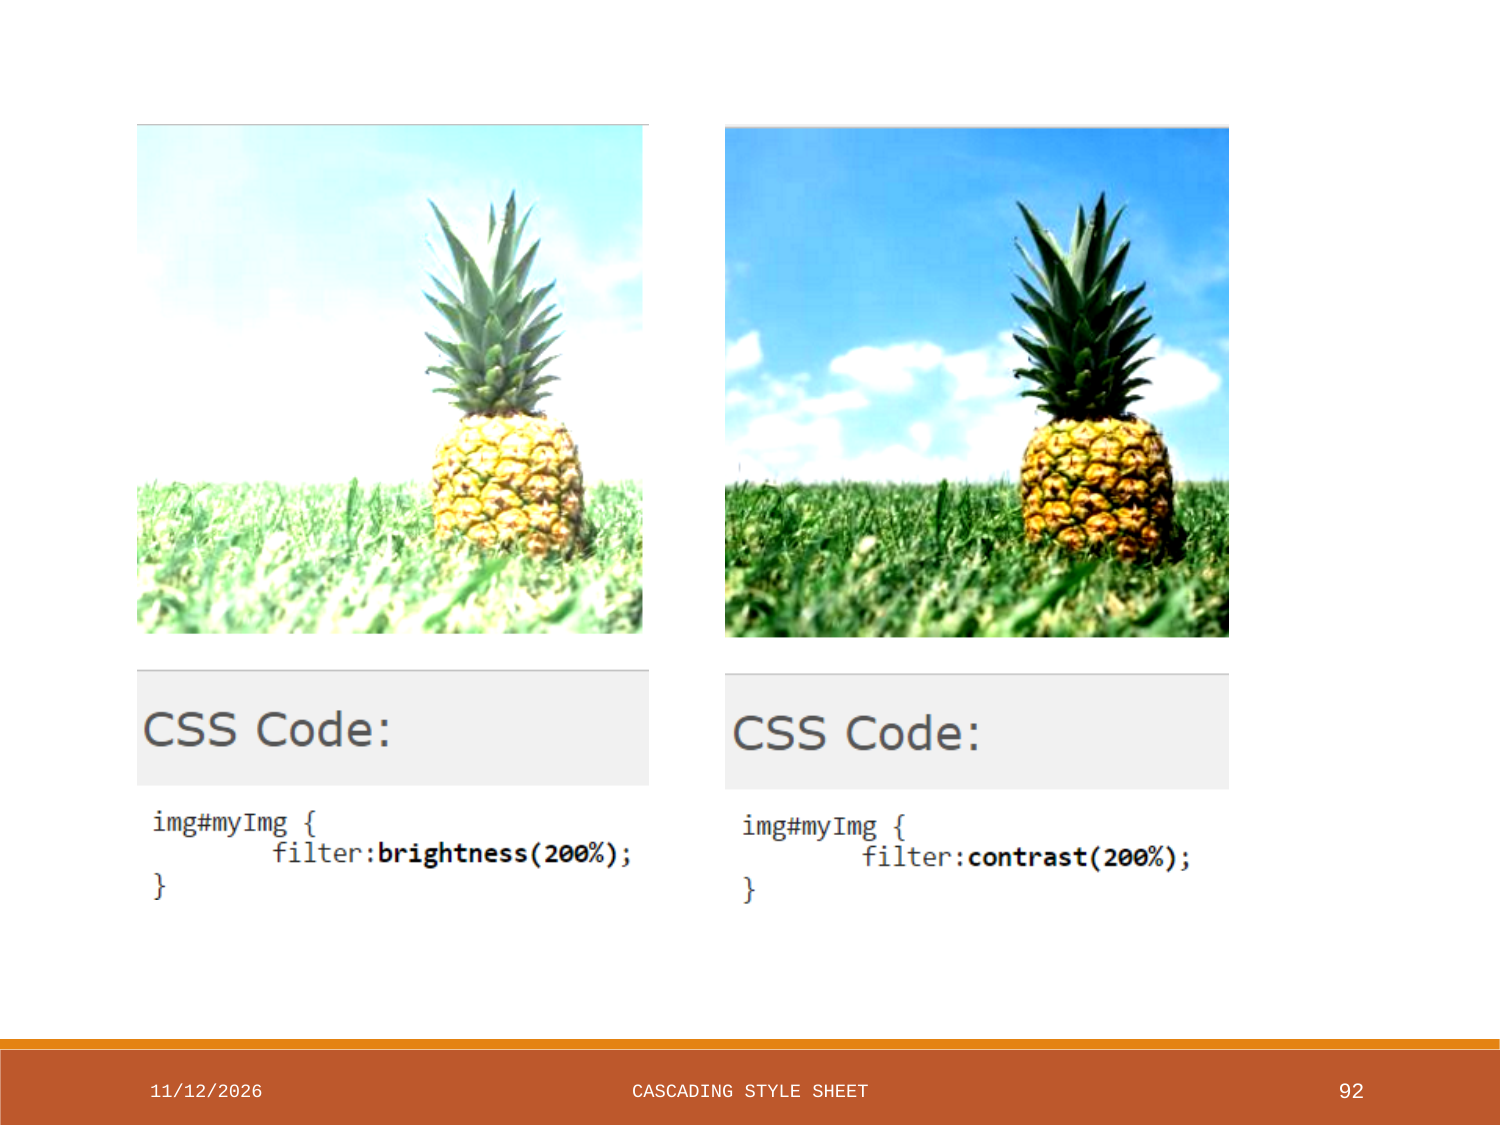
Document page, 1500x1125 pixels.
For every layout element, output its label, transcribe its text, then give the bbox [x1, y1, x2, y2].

picture [136, 124, 649, 901]
picture [724, 124, 1229, 918]
footer Cascading Style Sheet [453, 1059, 1047, 1120]
slide_number 92 [1218, 1059, 1380, 1120]
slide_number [135, 1059, 440, 1120]
